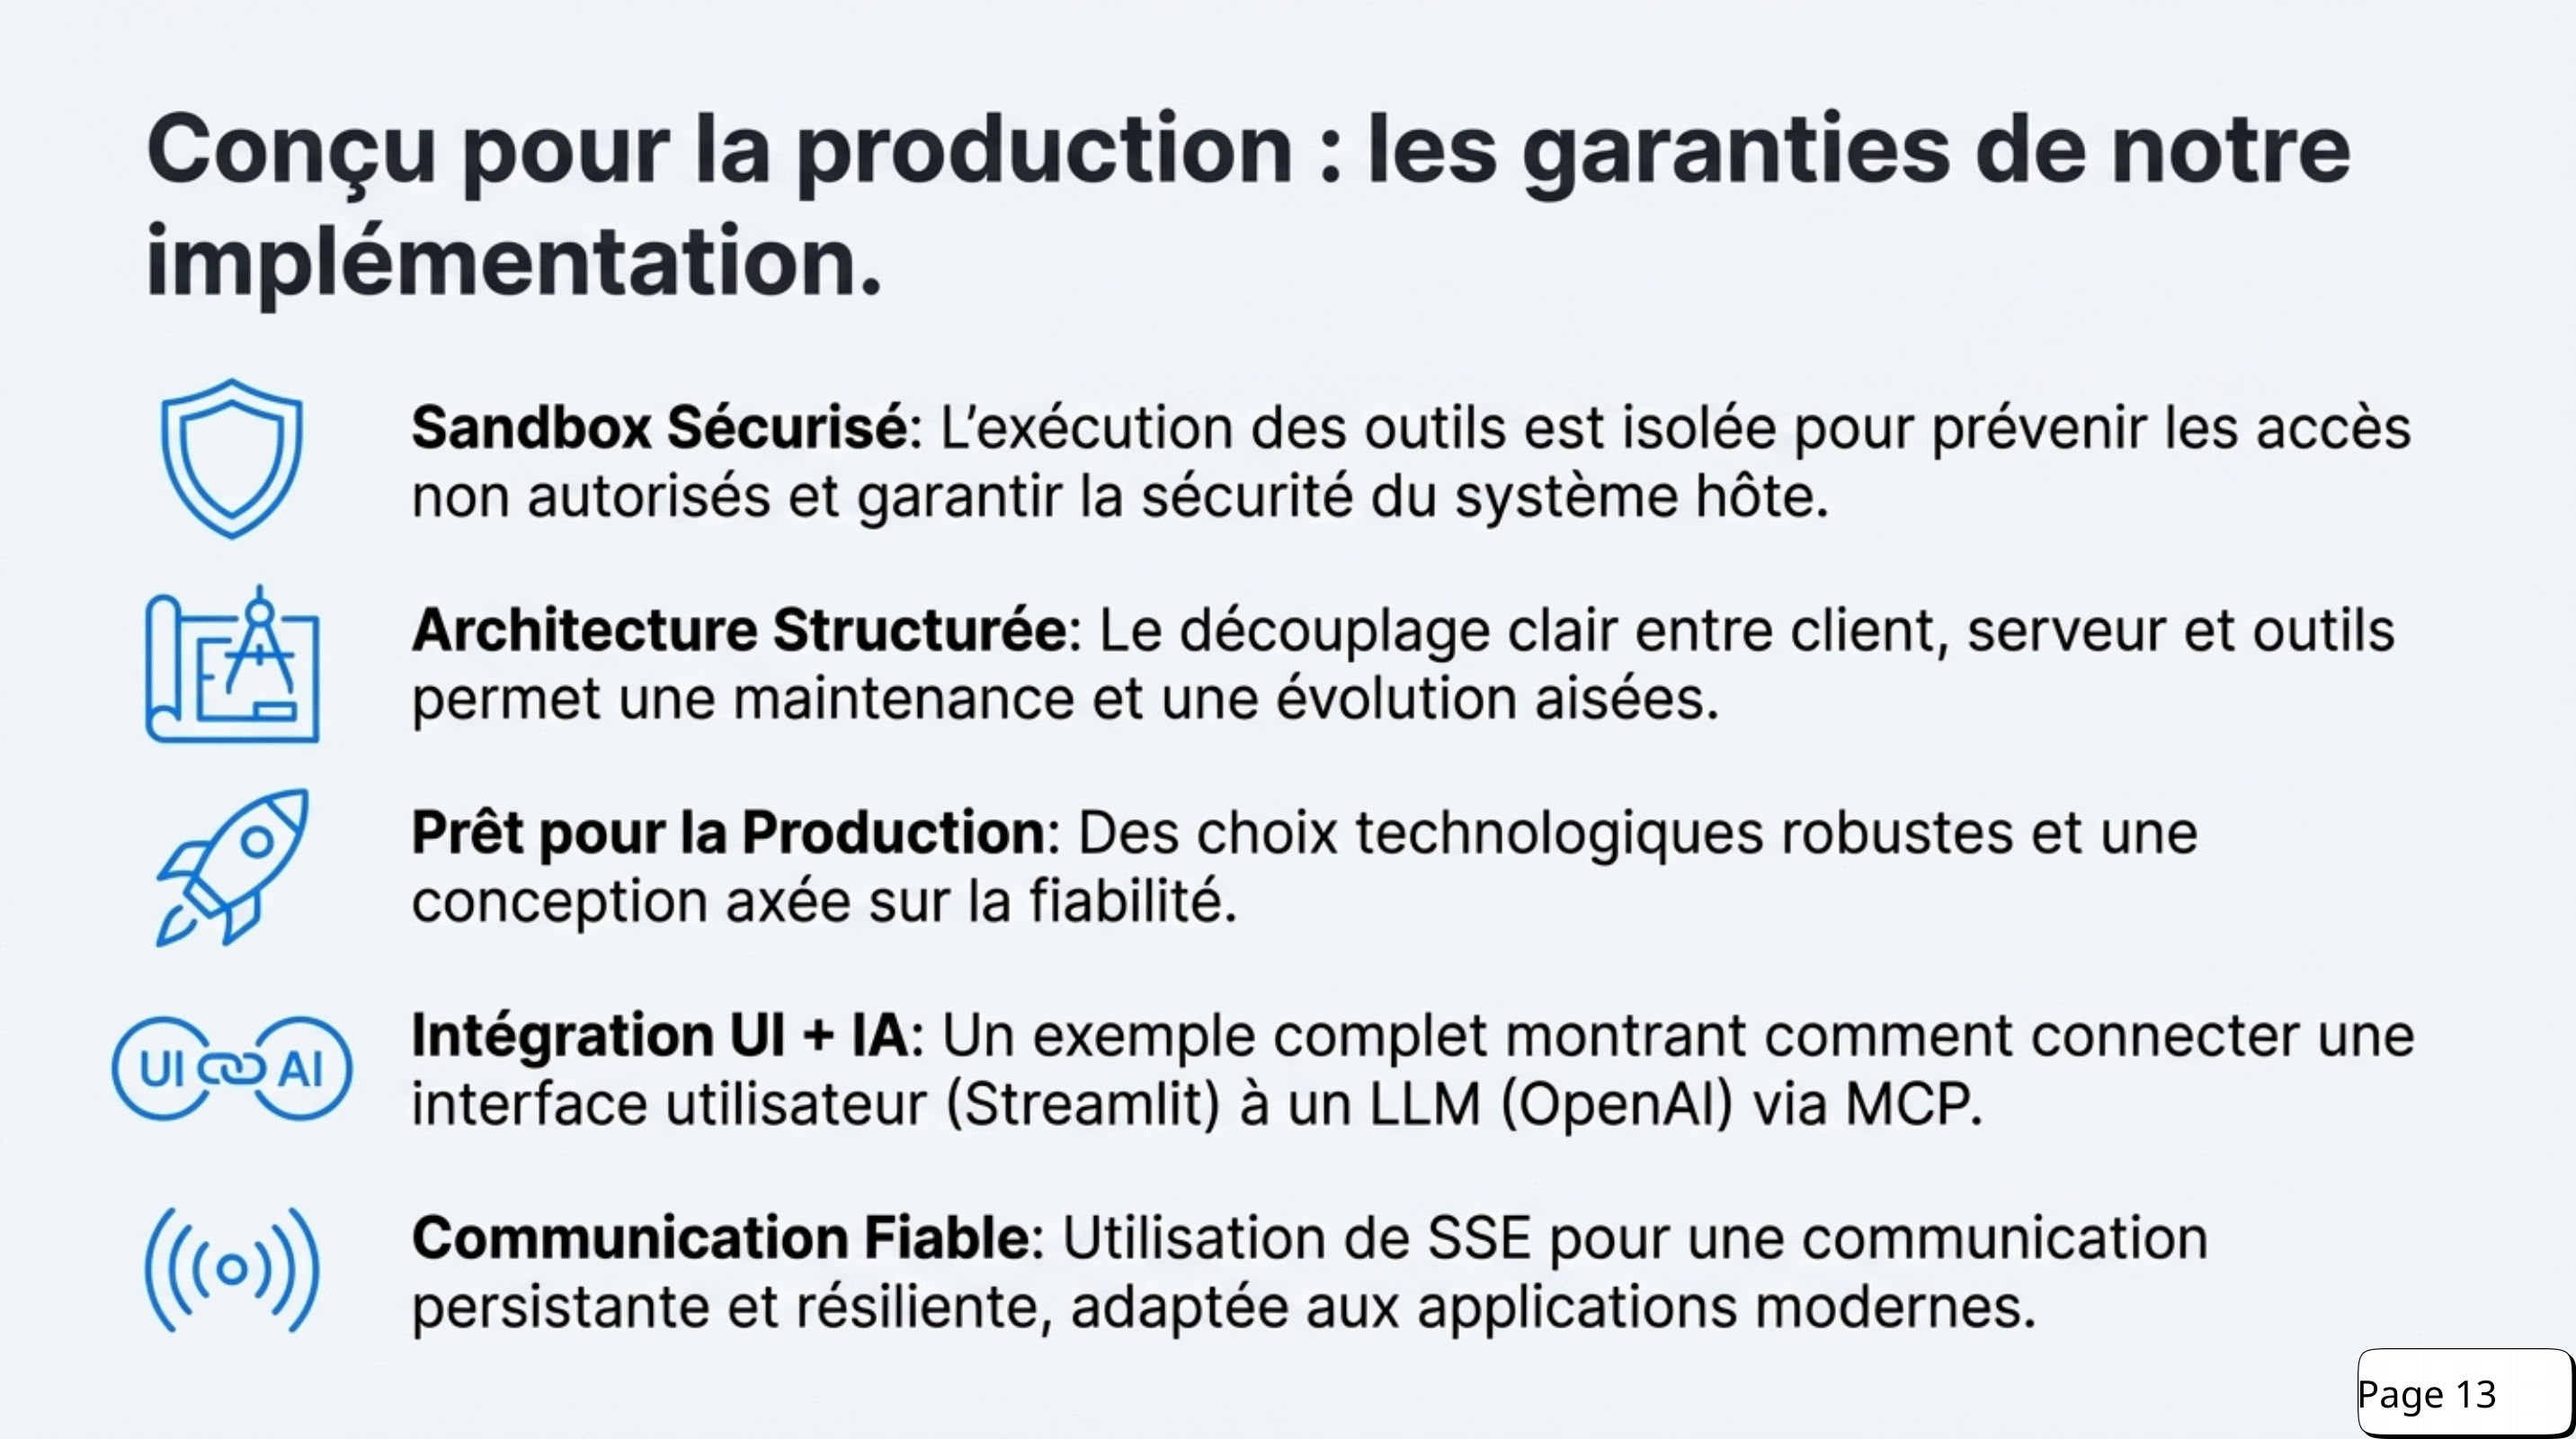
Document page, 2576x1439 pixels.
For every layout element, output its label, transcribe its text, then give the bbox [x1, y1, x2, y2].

text_box [0, 0, 2576, 1439]
text_box Page 13 [2357, 1363, 2498, 1416]
text_box [2358, 1348, 2576, 1439]
